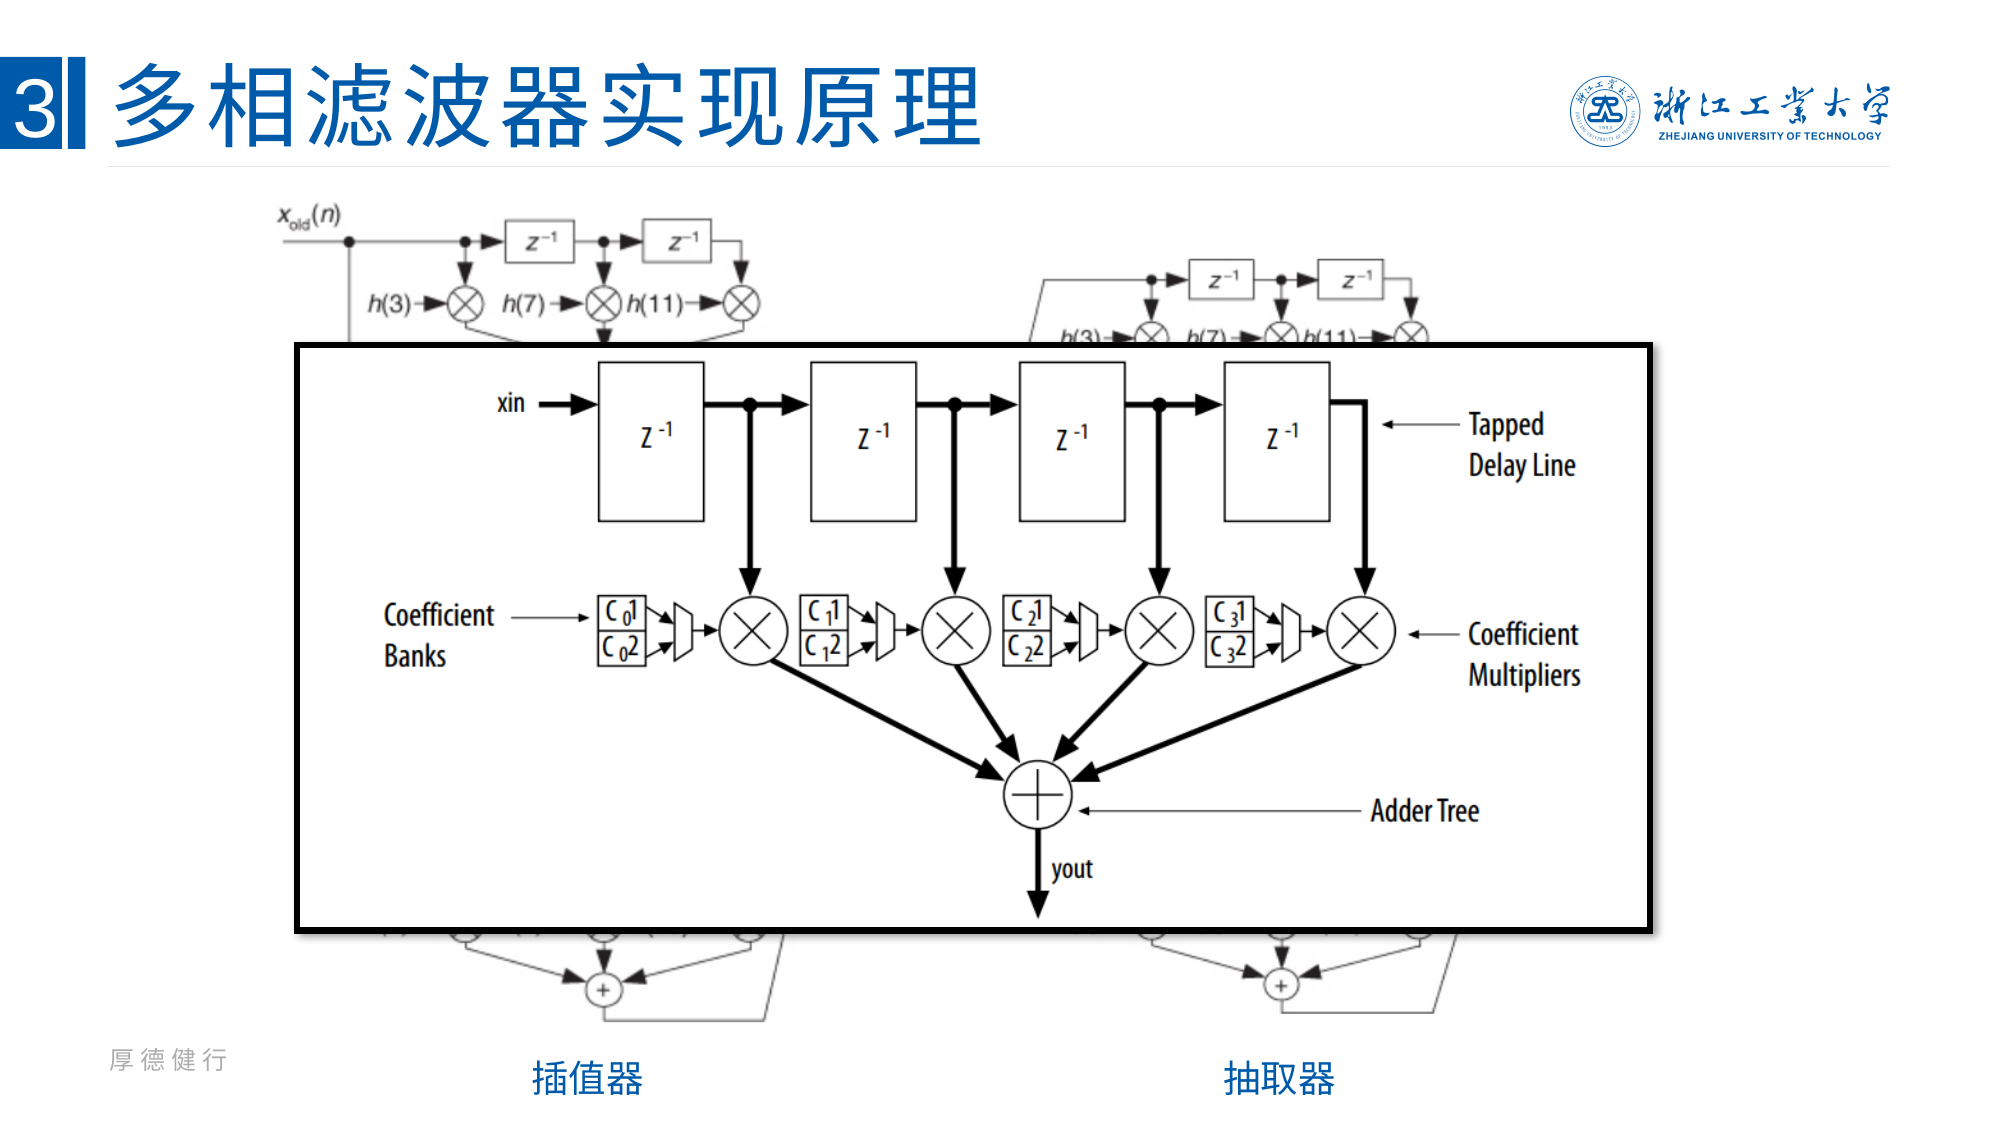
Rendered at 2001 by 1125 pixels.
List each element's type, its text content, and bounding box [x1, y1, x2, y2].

text_box 抽取器 [1147, 1047, 1412, 1108]
picture [1624, 76, 1890, 147]
text_box 3 [0, 47, 74, 162]
picture [265, 182, 1661, 1033]
text_box 插值器 [455, 1047, 721, 1108]
title 多相滤波器实现原理 [108, 56, 1624, 166]
